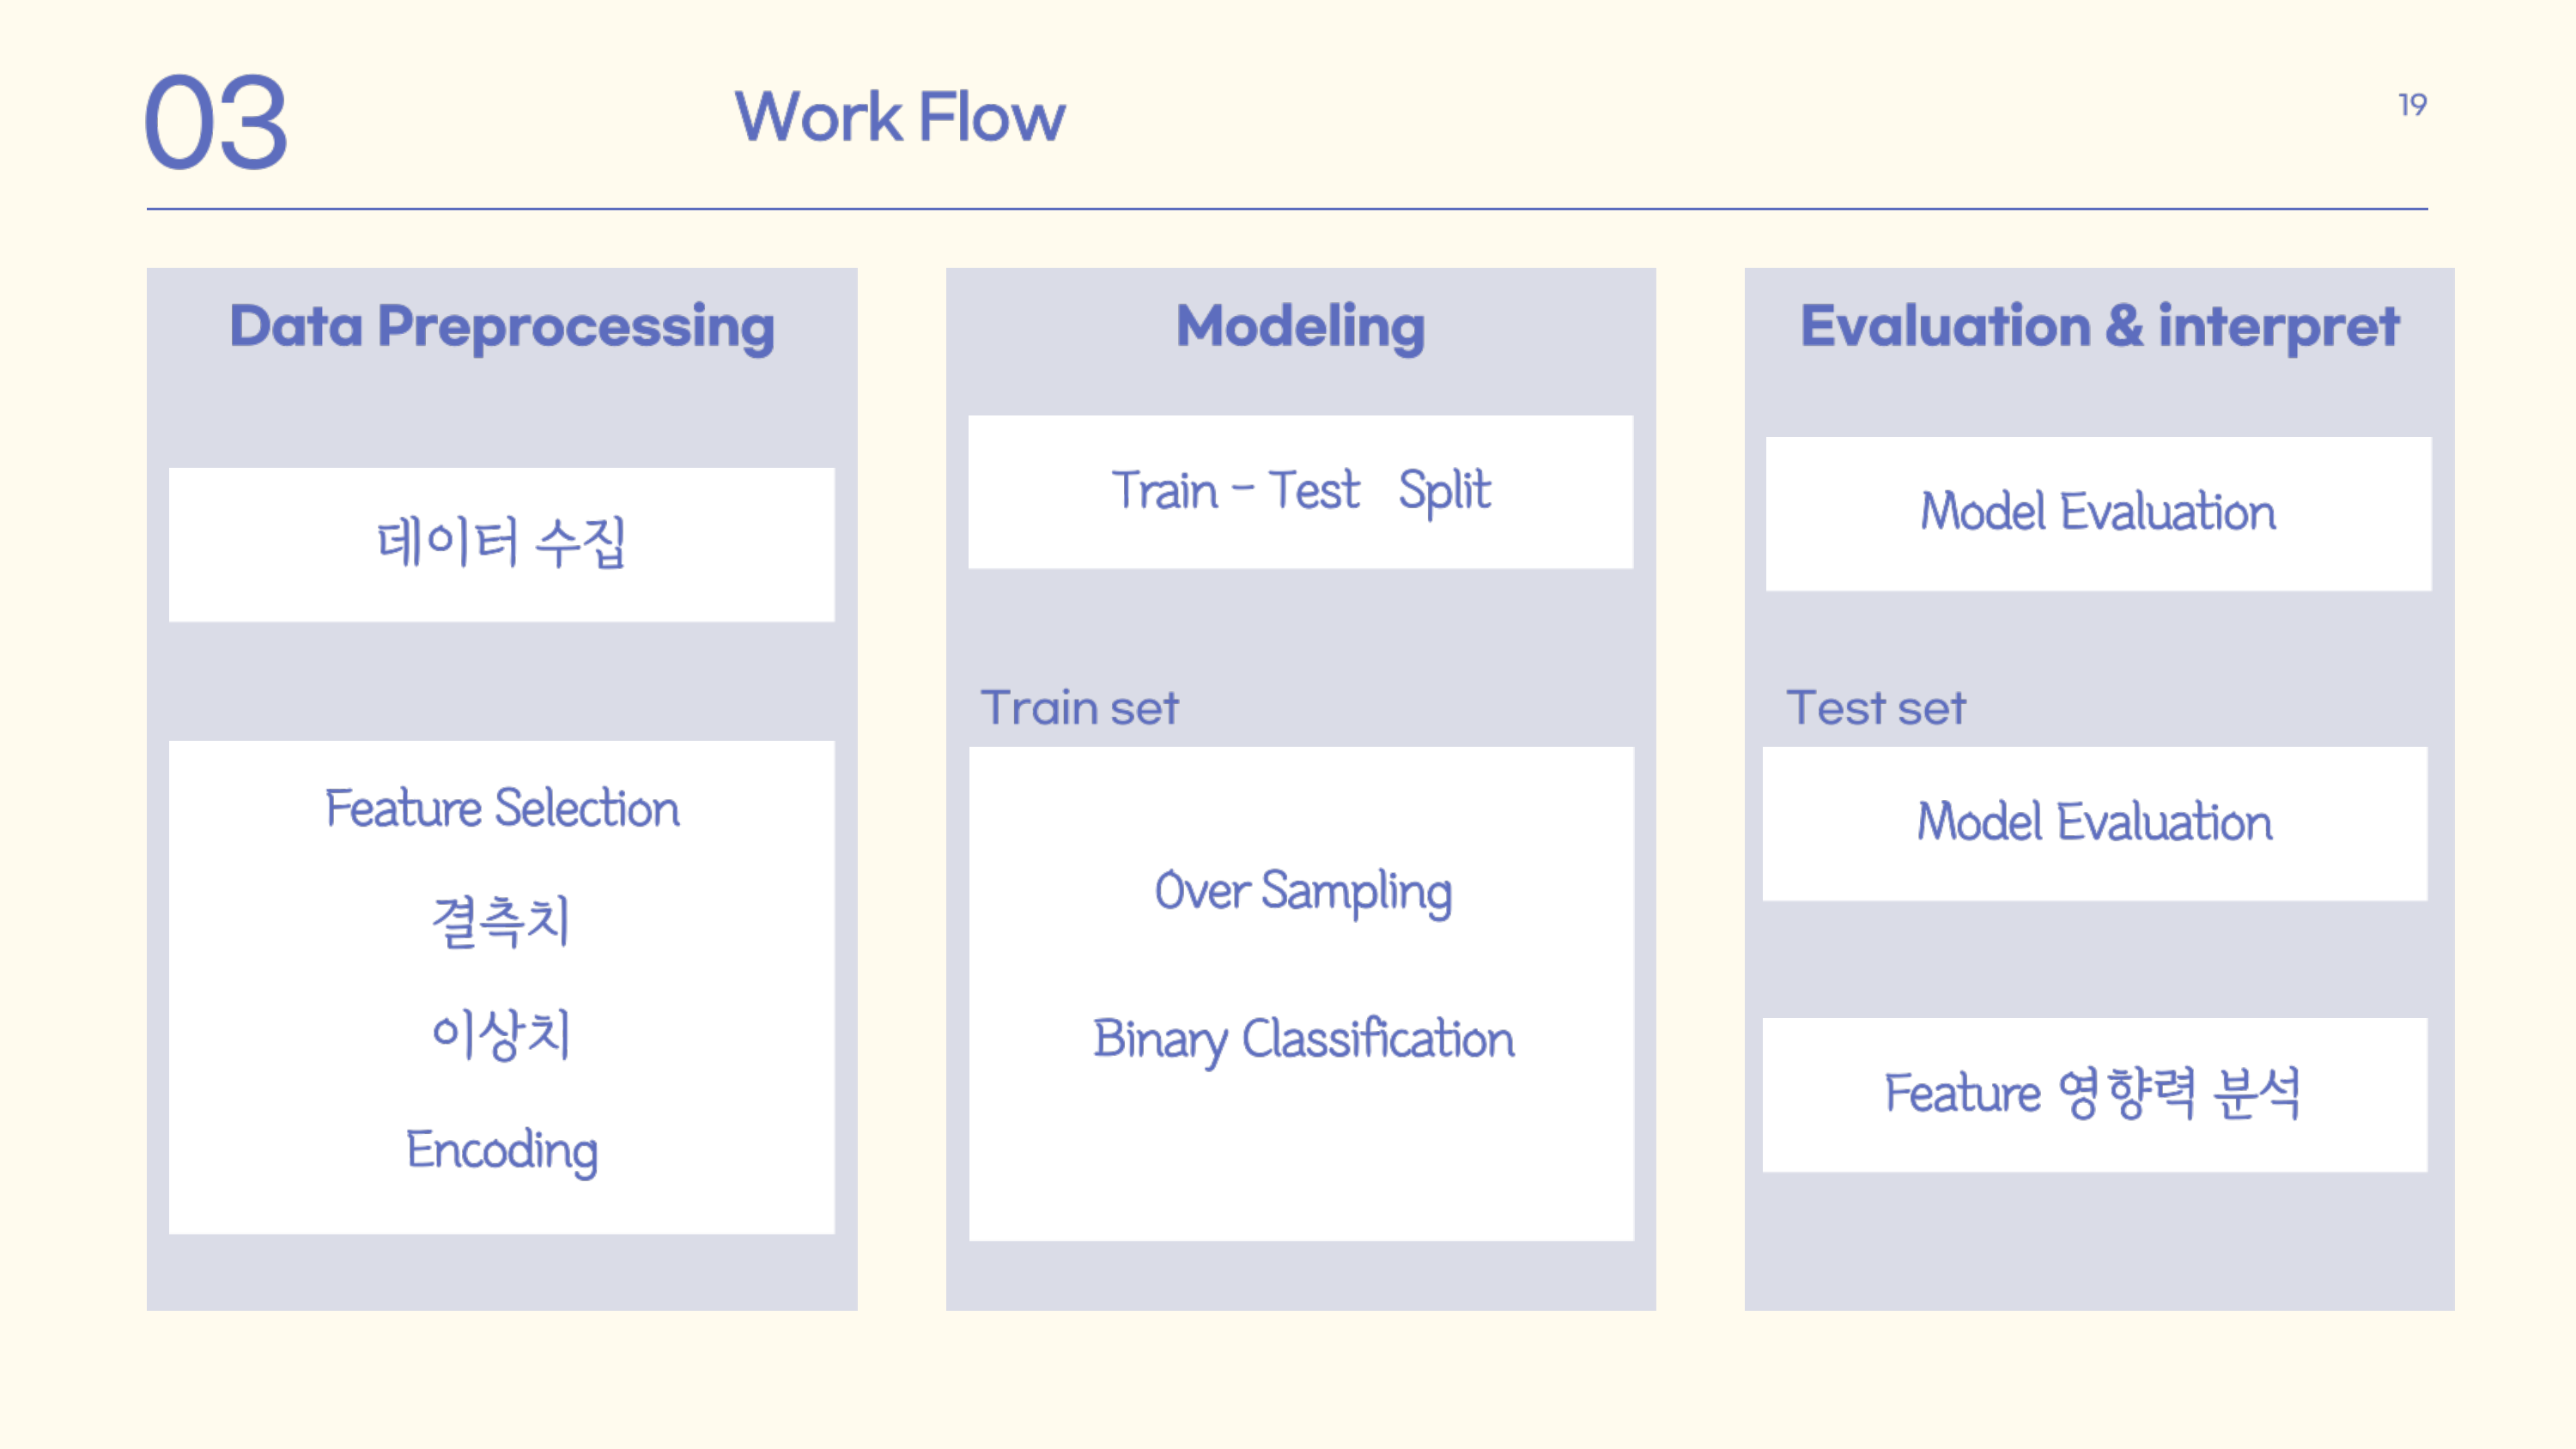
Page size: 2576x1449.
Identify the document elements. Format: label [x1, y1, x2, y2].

text_box [1745, 268, 2456, 1311]
picture [1758, 463, 2306, 557]
picture [1737, 287, 2424, 381]
text_box [169, 740, 835, 1235]
picture [963, 842, 1546, 1099]
picture [2387, 86, 2442, 130]
text_box [1763, 1018, 2428, 1173]
picture [1753, 1045, 2327, 1148]
text_box [1766, 436, 2433, 592]
picture [1760, 676, 1990, 744]
picture [161, 494, 650, 597]
picture [123, 39, 346, 222]
text_box [1763, 747, 2428, 903]
picture [959, 441, 1520, 549]
picture [963, 676, 1201, 744]
picture [161, 760, 712, 1209]
text_box [169, 468, 835, 624]
text_box [147, 268, 858, 1311]
picture [139, 287, 800, 381]
picture [1753, 773, 2301, 867]
text_box [968, 415, 1634, 571]
text_box [945, 268, 1656, 1311]
picture [724, 72, 1094, 192]
picture [939, 287, 1454, 381]
text_box [969, 747, 1635, 1241]
